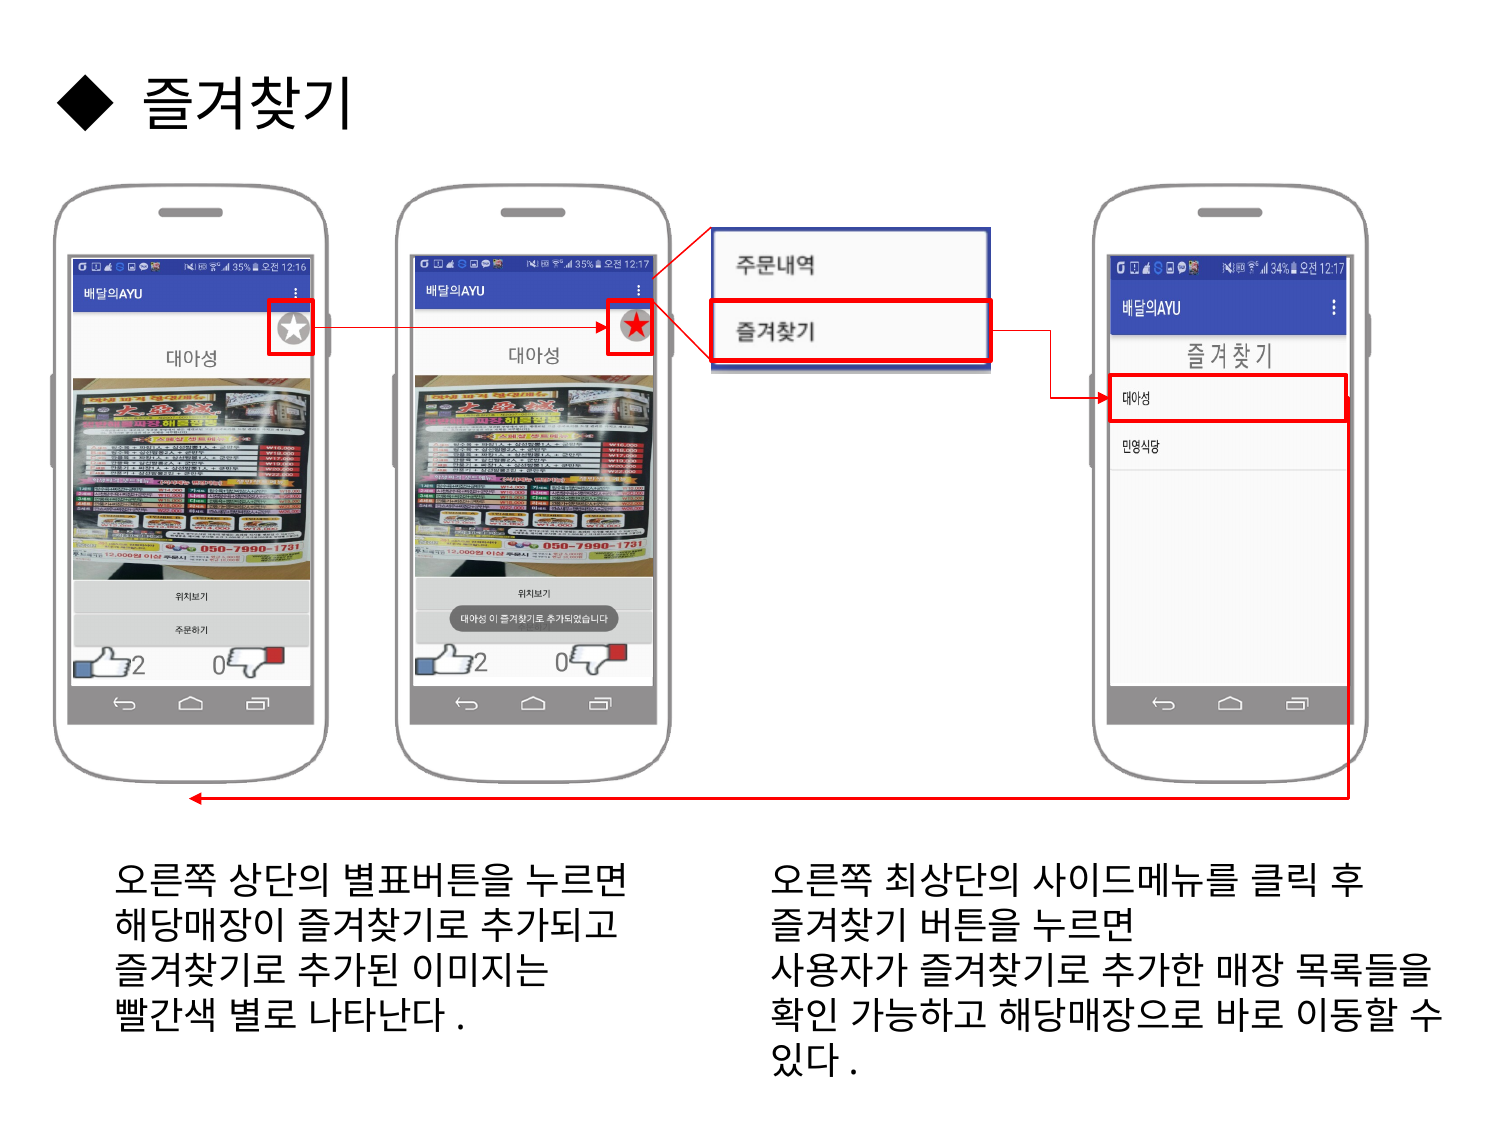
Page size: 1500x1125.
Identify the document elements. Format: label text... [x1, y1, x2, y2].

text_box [383, 164, 680, 396]
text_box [651, 300, 712, 361]
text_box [41, 164, 337, 799]
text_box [1080, 164, 1377, 799]
text_box 오른쪽 상단의 별표버튼을 누르면 해당매장이 즐겨찾기로 추가되고 즐겨찾기로 추가된 이미지는 빨간색 별로 나타난다. [100, 849, 703, 1045]
text_box ◆ 즐겨찾기 [41, 59, 1471, 145]
text_box 오른쪽 최상단의 사이드메뉴를 클릭 후 즐겨찾기 버튼을 누르면 사용자가 즐겨찾기로 추가한 매장 목록들을 확인 가능하고 해당매장으로 바로 이동할 수 있다. [755, 849, 1500, 1090]
picture [710, 226, 992, 375]
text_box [651, 226, 712, 280]
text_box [990, 330, 1111, 396]
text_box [188, 397, 1347, 799]
